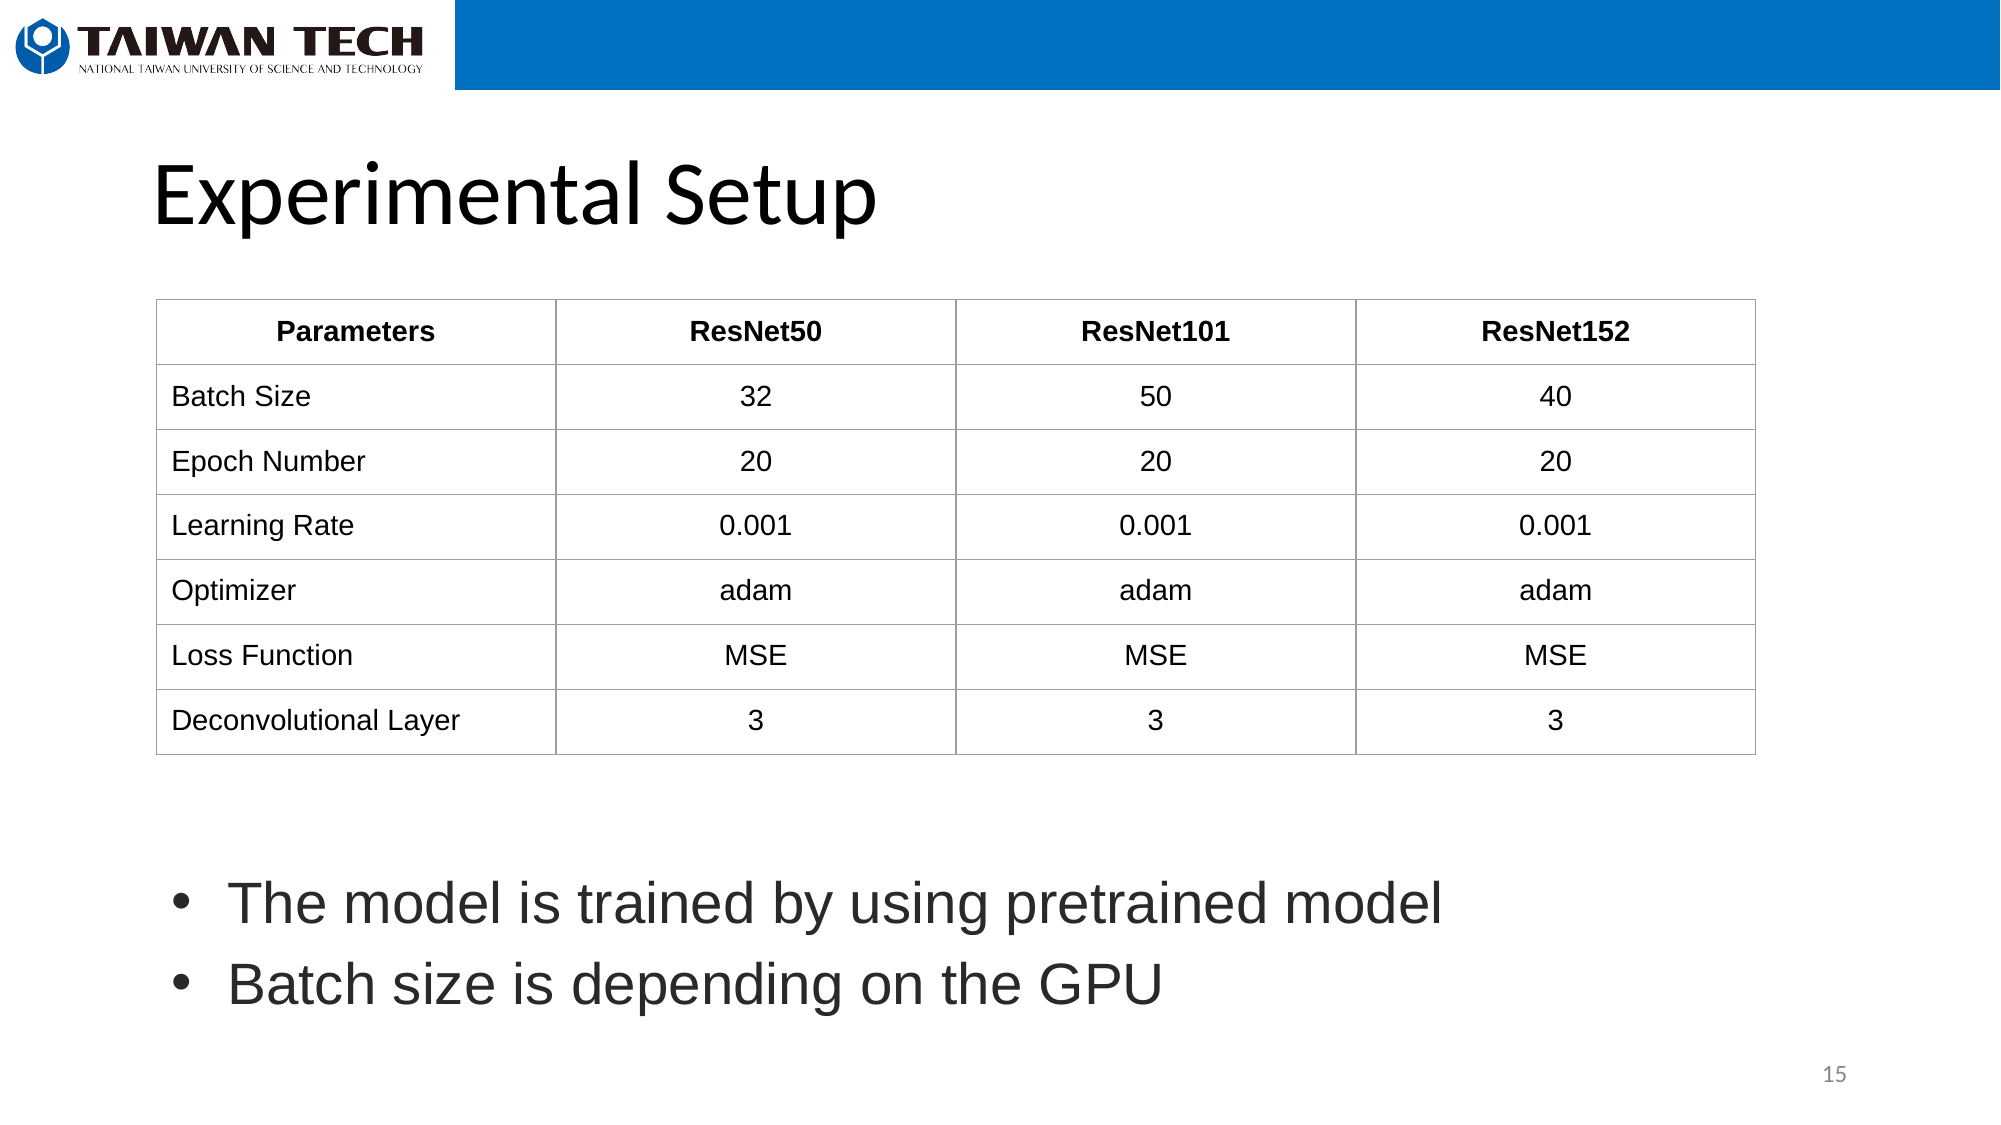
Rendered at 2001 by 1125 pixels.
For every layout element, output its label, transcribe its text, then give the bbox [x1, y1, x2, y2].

table_cell 50 [957, 365, 1355, 429]
table_cell 20 [1357, 430, 1755, 494]
table_cell Learning Rate [157, 495, 555, 559]
table_cell 40 [1357, 365, 1755, 429]
table_cell Batch Size [157, 365, 555, 429]
list The model is trained by using pretrained model Batch size is depending on the GPU [137, 847, 1863, 1014]
table_cell MSE [1357, 625, 1755, 689]
table_cell MSE [957, 625, 1355, 689]
table_cell 32 [557, 365, 955, 429]
slide_number ‹#› [1412, 1042, 1863, 1103]
table_cell Deconvolutional Layer [157, 690, 555, 754]
table_cell 3 [957, 690, 1355, 754]
table_cell MSE [557, 625, 955, 689]
title Experimental Setup [137, 111, 1863, 278]
table_header ResNet101 [957, 300, 1355, 364]
table_cell adam [1357, 560, 1755, 624]
picture [0, 1, 438, 90]
table_cell Optimizer [157, 560, 555, 624]
table_header ResNet50 [557, 300, 955, 364]
table_header Parameters [157, 300, 555, 364]
table_header ResNet152 [1357, 300, 1755, 364]
table_cell 20 [957, 430, 1355, 494]
table_cell 3 [557, 690, 955, 754]
table_cell 0.001 [957, 495, 1355, 559]
text_box [456, 0, 2000, 90]
table_cell 0.001 [557, 495, 955, 559]
table_cell adam [957, 560, 1355, 624]
table_cell Epoch Number [157, 430, 555, 494]
table_cell adam [557, 560, 955, 624]
table_cell 3 [1357, 690, 1755, 754]
table_cell 0.001 [1357, 495, 1755, 559]
table_cell Loss Function [157, 625, 555, 689]
table_cell 20 [557, 430, 955, 494]
